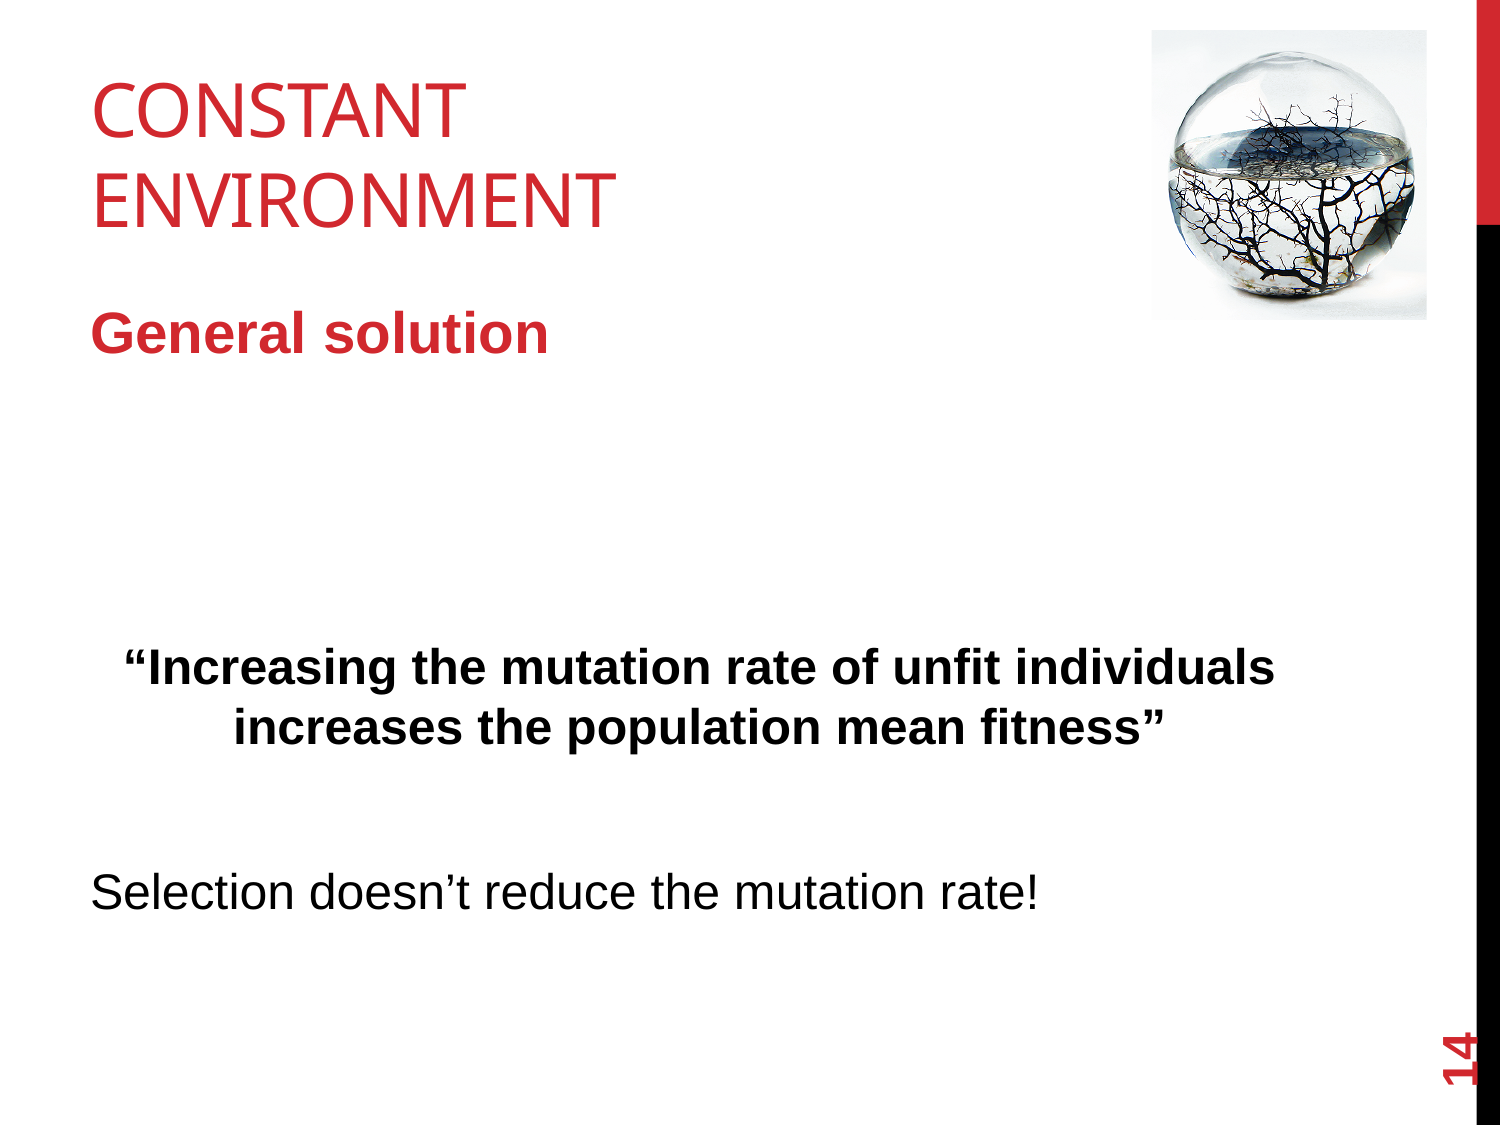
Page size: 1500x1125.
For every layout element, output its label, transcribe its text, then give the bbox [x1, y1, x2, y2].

slide_number 14 [1427, 887, 1488, 1104]
title Constant environment [75, 25, 1025, 250]
picture [1151, 30, 1428, 320]
